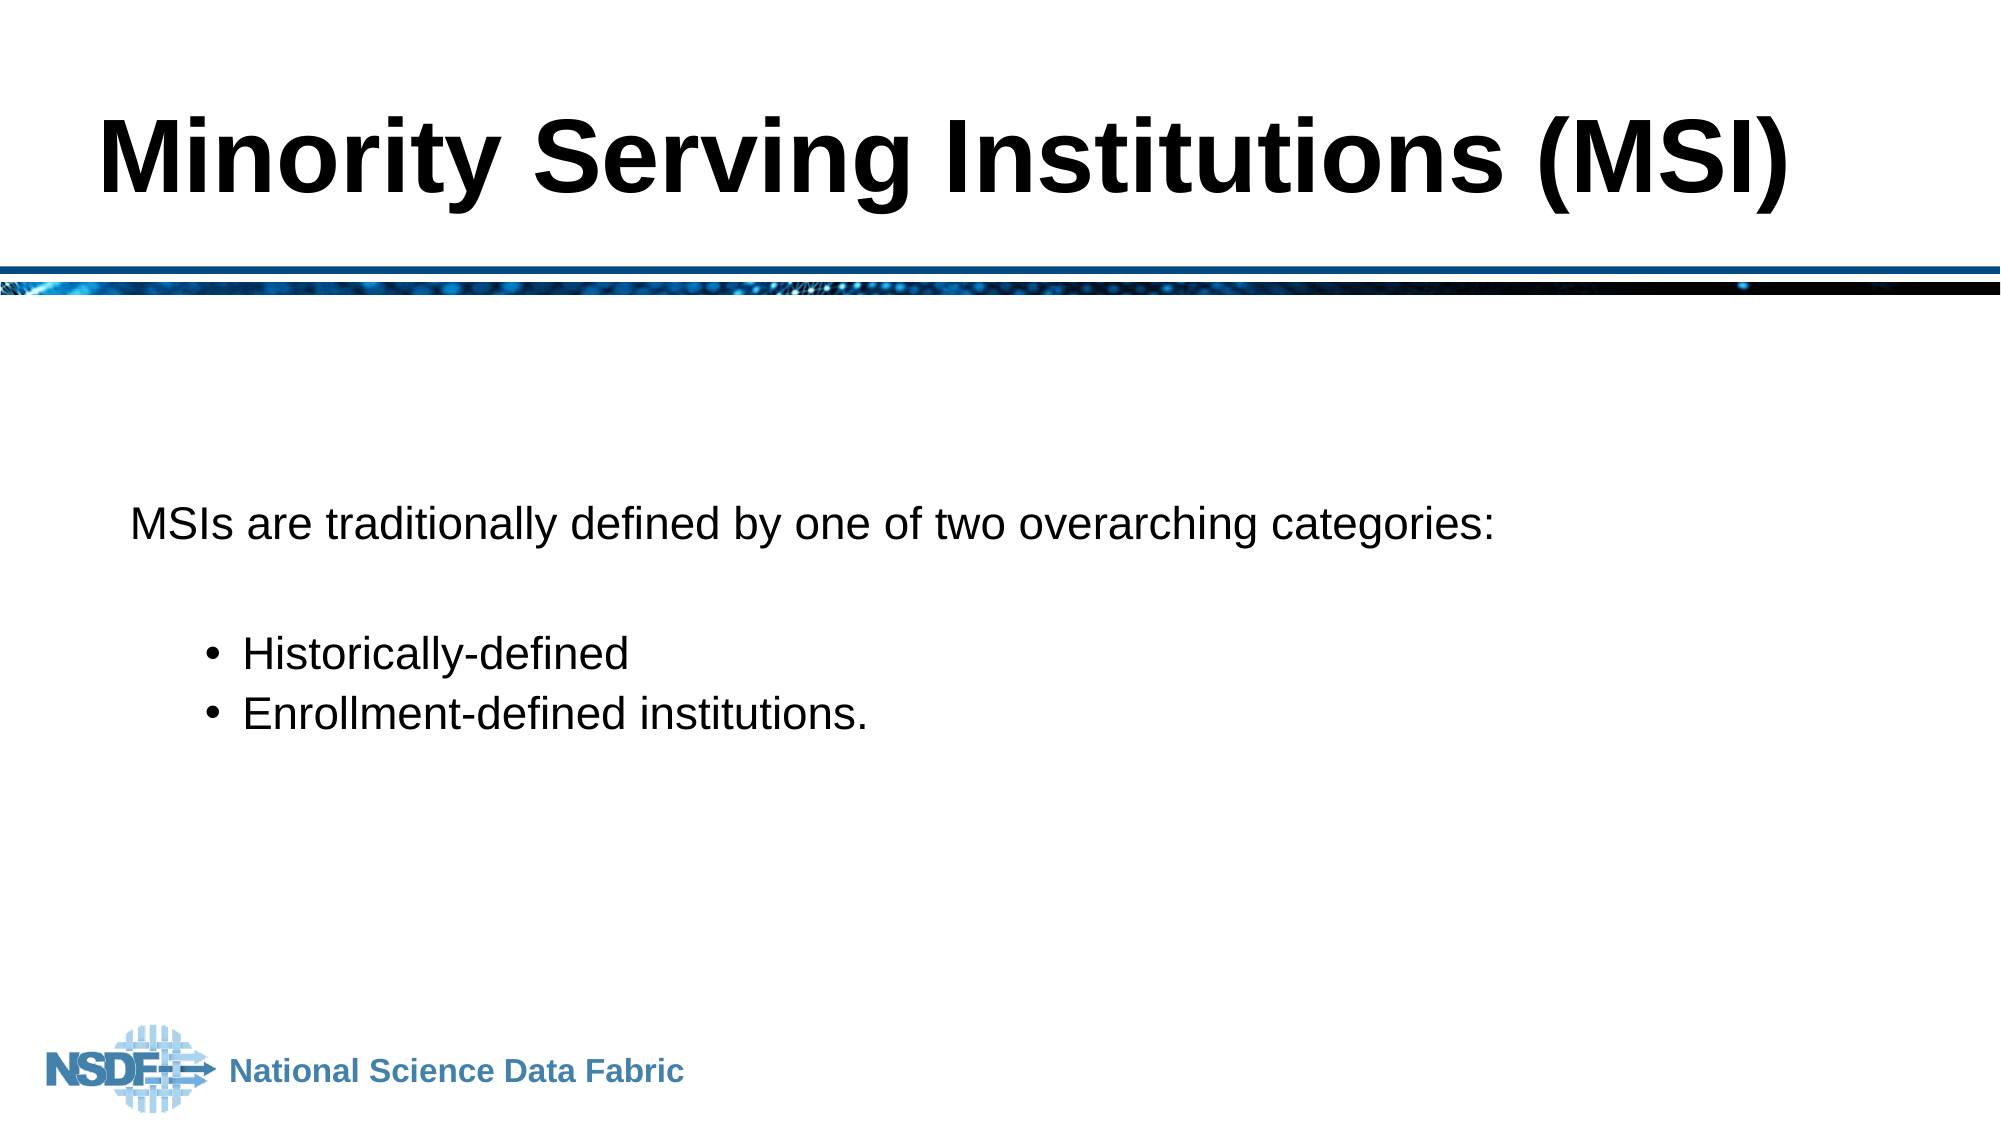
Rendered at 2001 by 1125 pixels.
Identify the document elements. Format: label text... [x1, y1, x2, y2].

picture [3, 283, 60, 295]
subtitle MSIs are traditionally defined by one of two overarching categories: Historically-defined Enrollment-defined institutions. [96, 336, 1904, 903]
picture [92, 283, 1999, 295]
text_box Minority Serving Institutions (MSI) [82, 46, 1841, 272]
picture [46, 1024, 217, 1114]
picture [61, 283, 89, 295]
